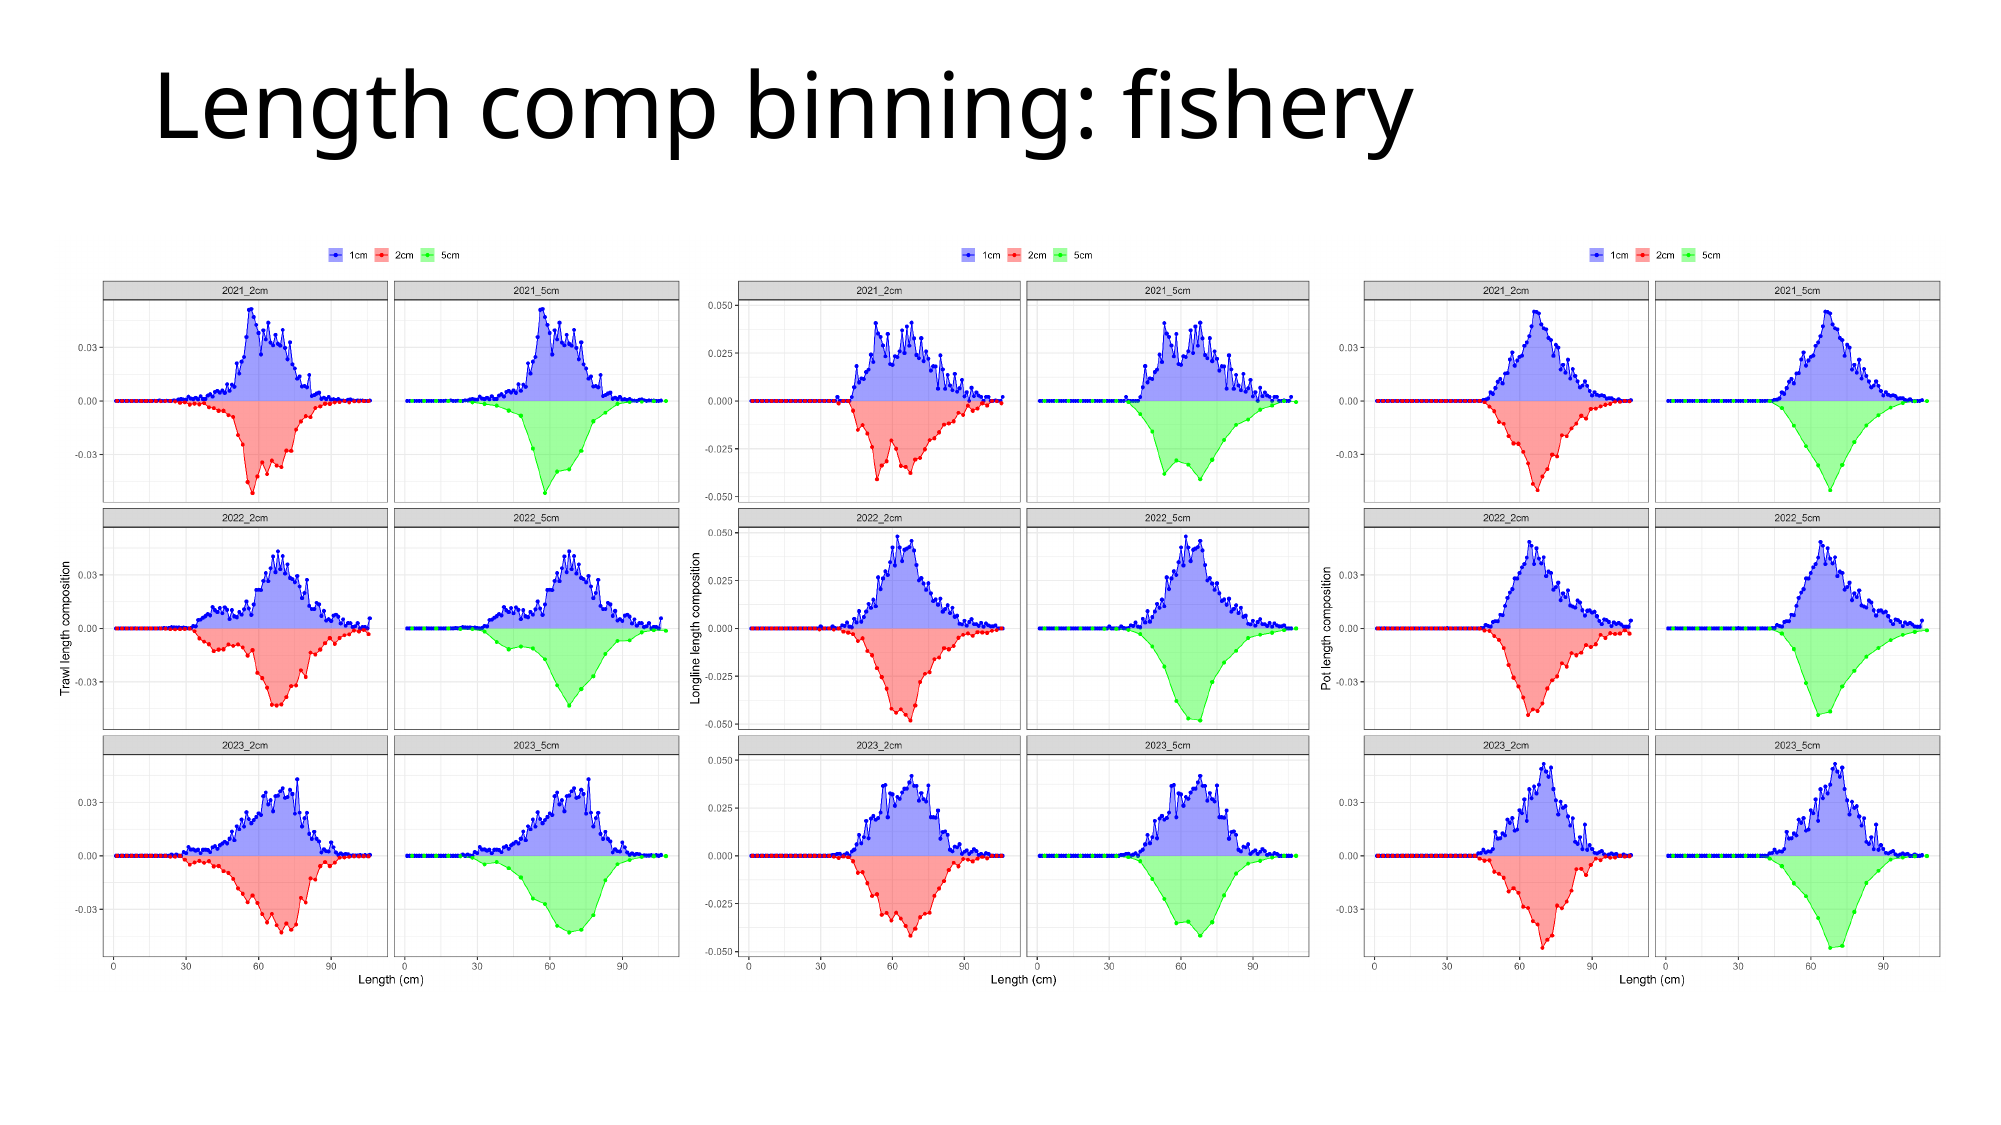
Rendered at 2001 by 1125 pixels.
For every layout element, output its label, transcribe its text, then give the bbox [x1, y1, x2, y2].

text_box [54, 235, 1946, 992]
title Length comp binning: fishery [137, 0, 1863, 218]
